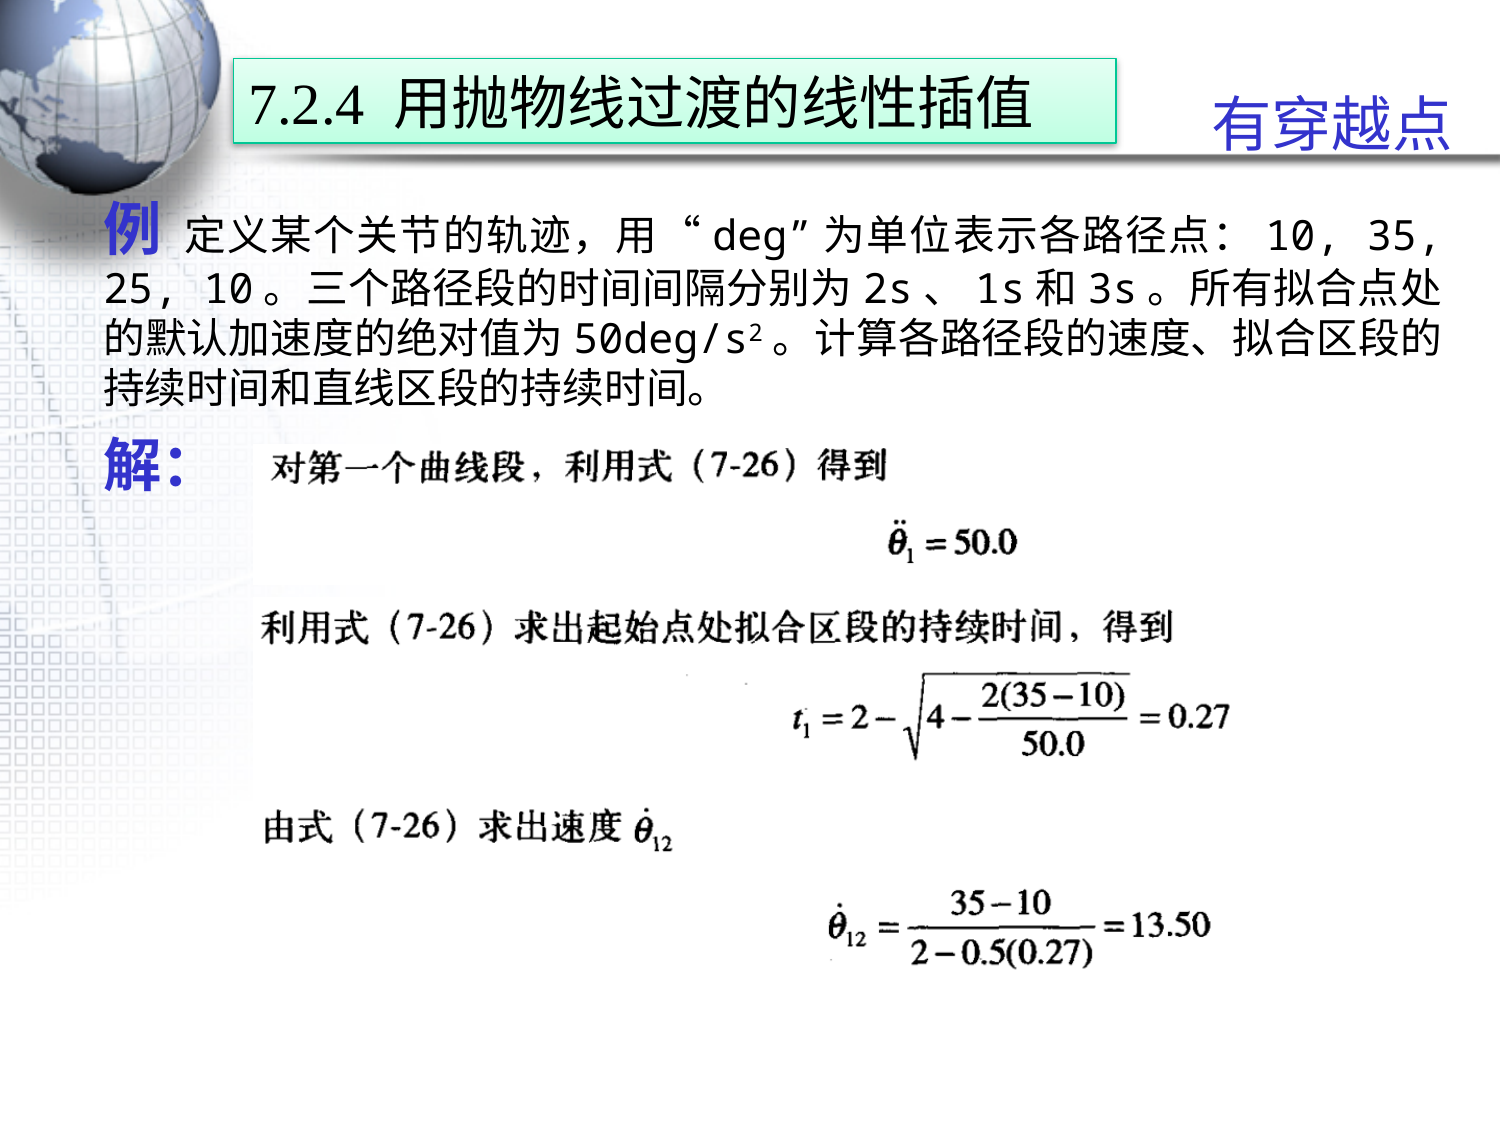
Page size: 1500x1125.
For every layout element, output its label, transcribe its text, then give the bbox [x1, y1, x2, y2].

text_box 例 定义某个关节的轨迹，用“deg”为单位表示各路径点：10, 35, 25, 10。三个路径段的时间间隔分别为2s、1s和3s。所有拟合点处的默认加速度的绝对值为50deg/s2。计算各路径段的速度、拟合区段的持续时间和直线区段的持续时间。 [88, 184, 1457, 420]
text_box 解： [88, 420, 260, 506]
text_box 7.2.4 用抛物线过渡的线性插值 [233, 58, 1117, 144]
picture [0, 0, 1500, 1125]
text_box 有穿越点 [1128, 78, 1469, 151]
